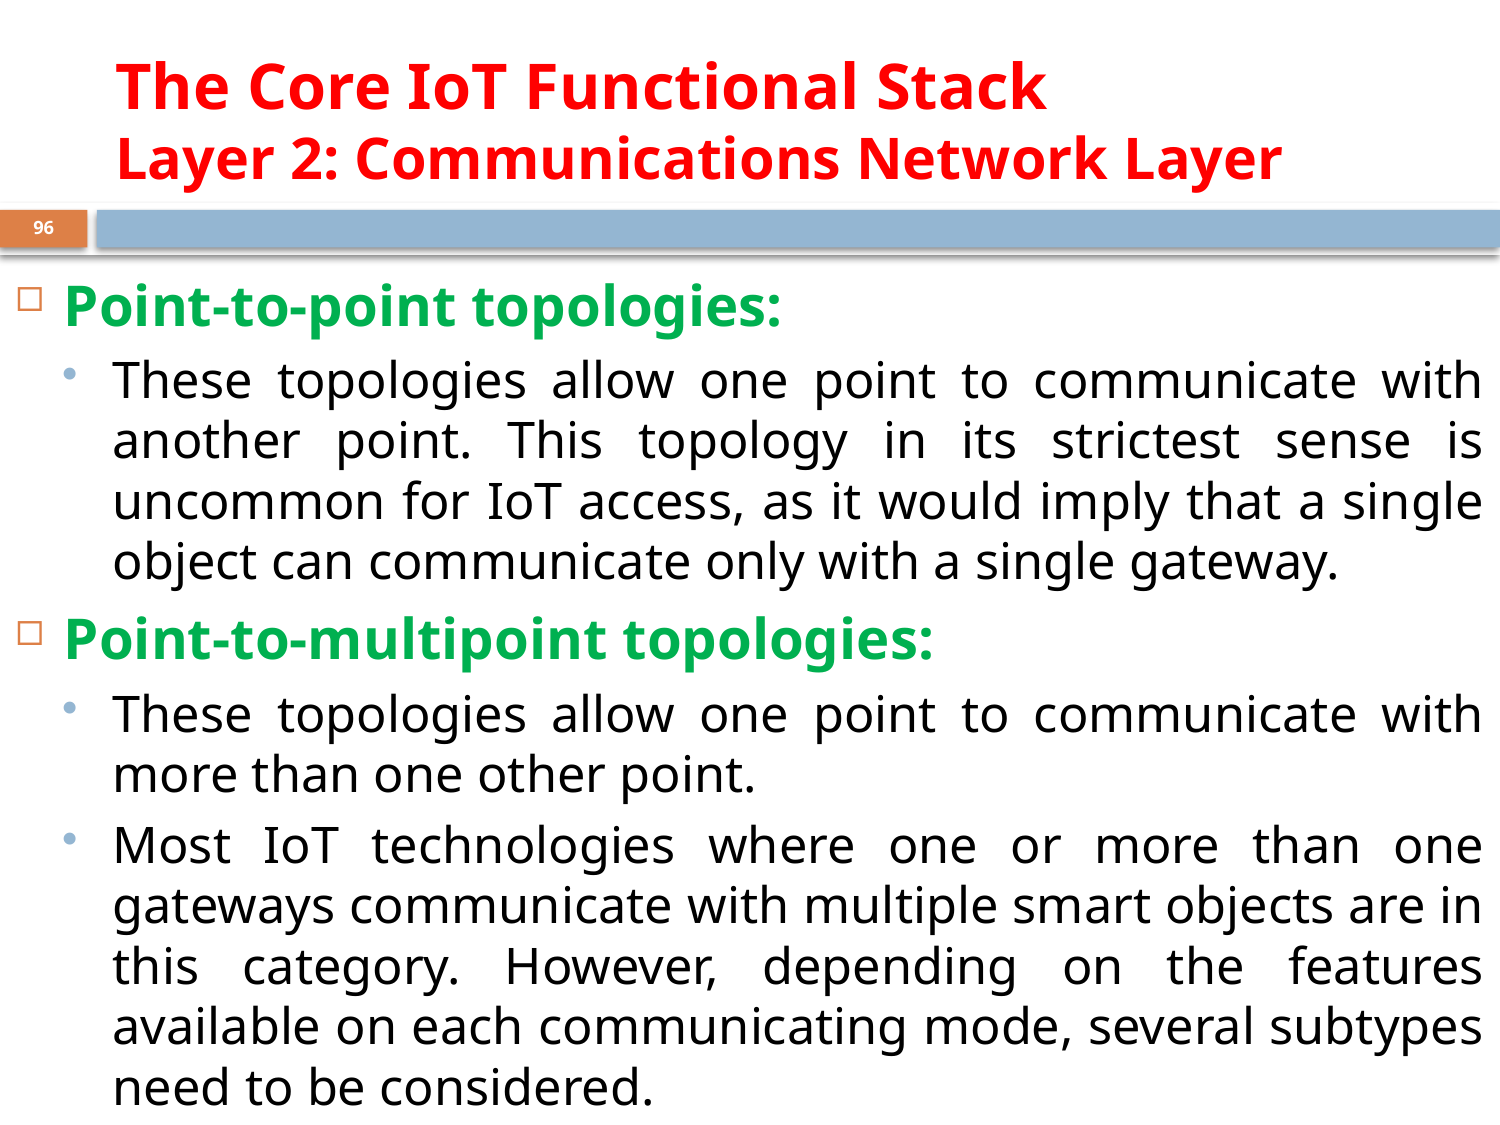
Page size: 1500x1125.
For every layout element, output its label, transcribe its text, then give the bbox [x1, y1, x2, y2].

slide_number 96 [0, 208, 88, 249]
list Point-to-point topologies: These topologies allow one point to communicate with another point. This topology in its strictest sense is uncommon for IoT access, as it would imply that a single object can communicate only with a single gateway. Point-to-multipoint topologies: These topologies allow one point to communicate with more than one other point. Most IoT technologies where one or more than one gateways communicate with multiple smart objects are in this category. However, depending on the features available on each communicating mode, several subtypes need to be considered. [0, 262, 1500, 1125]
title The Core IoT Functional Stack Layer 2: Communications Network Layer [100, 37, 1438, 200]
